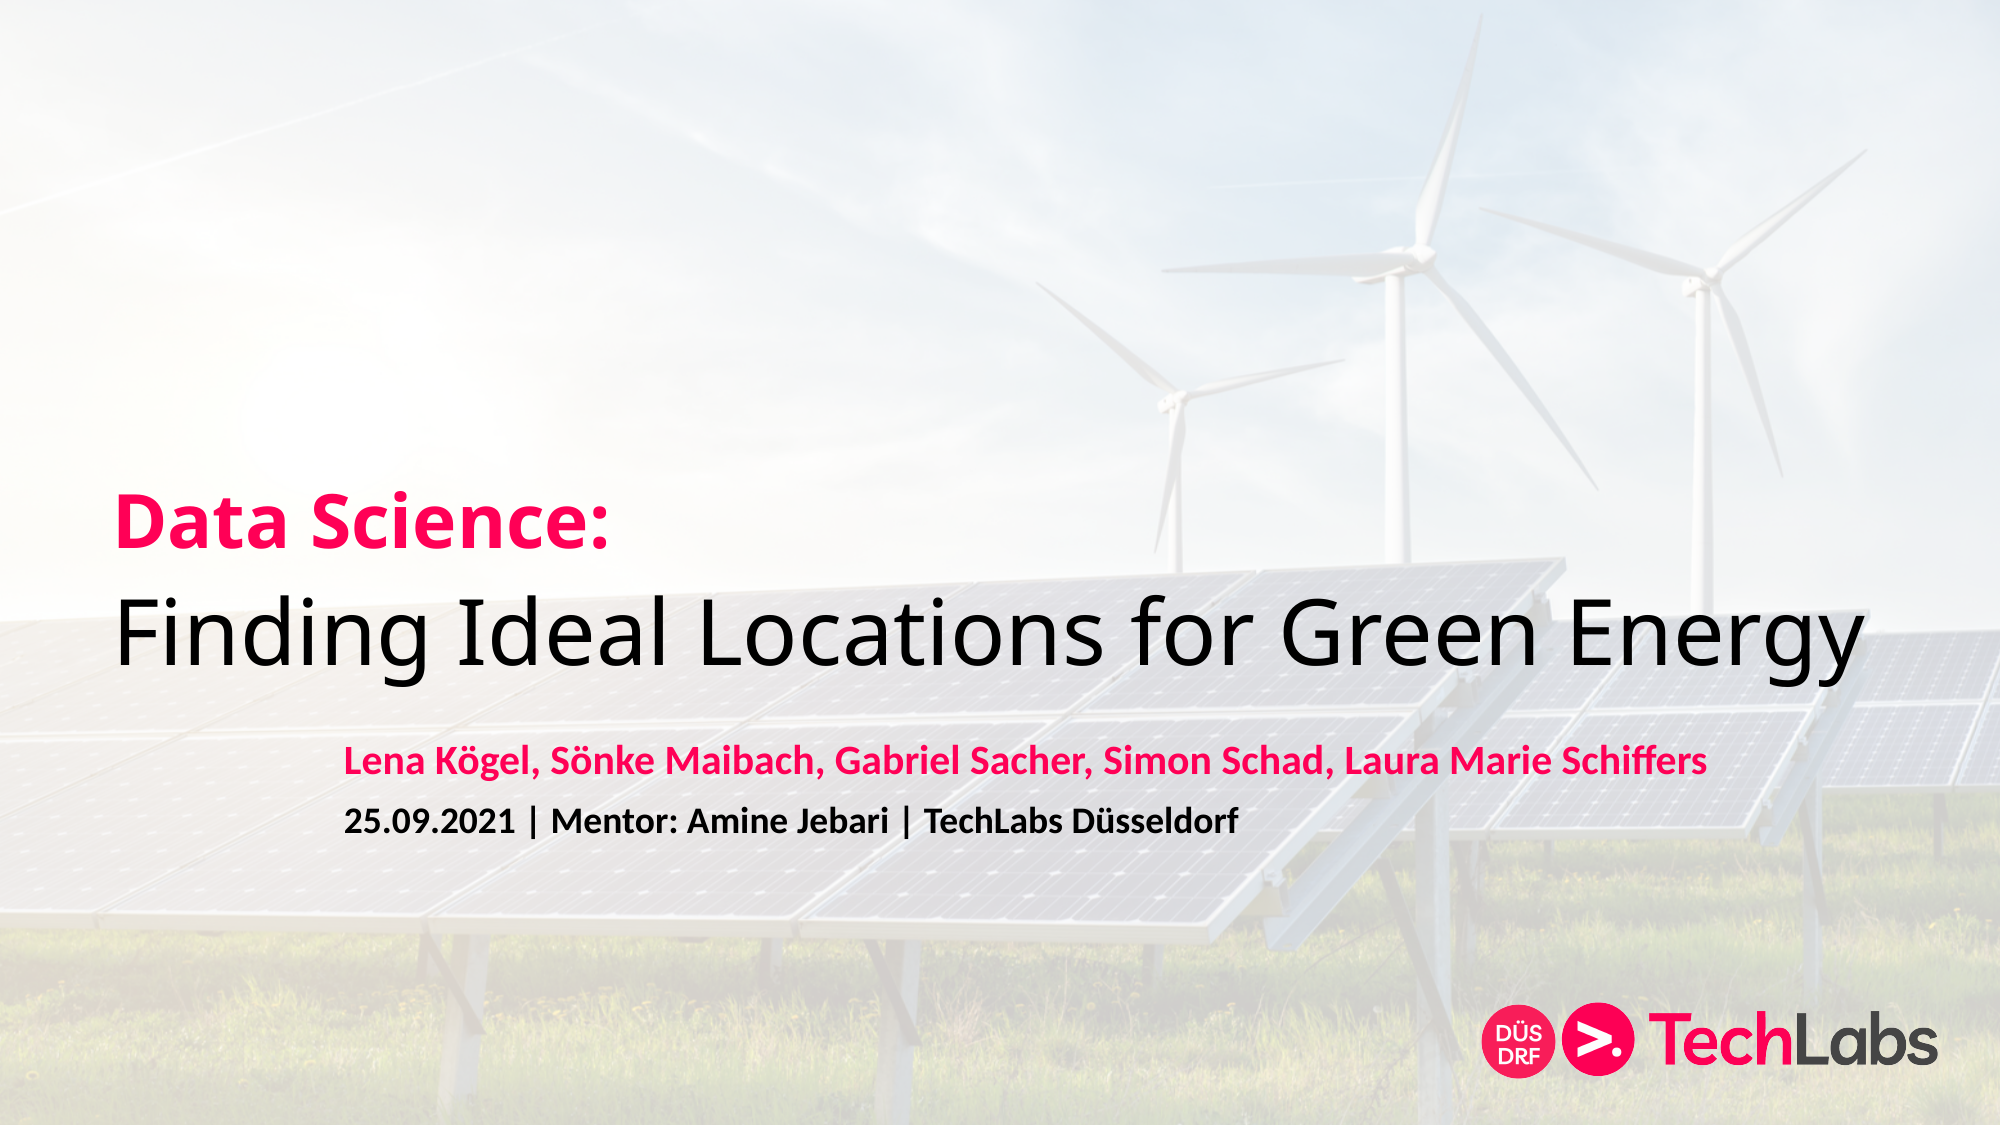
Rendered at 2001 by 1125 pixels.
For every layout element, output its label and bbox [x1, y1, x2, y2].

picture [0, 0, 2000, 1125]
text_box [97, 465, 1954, 693]
text_box [329, 725, 1751, 850]
